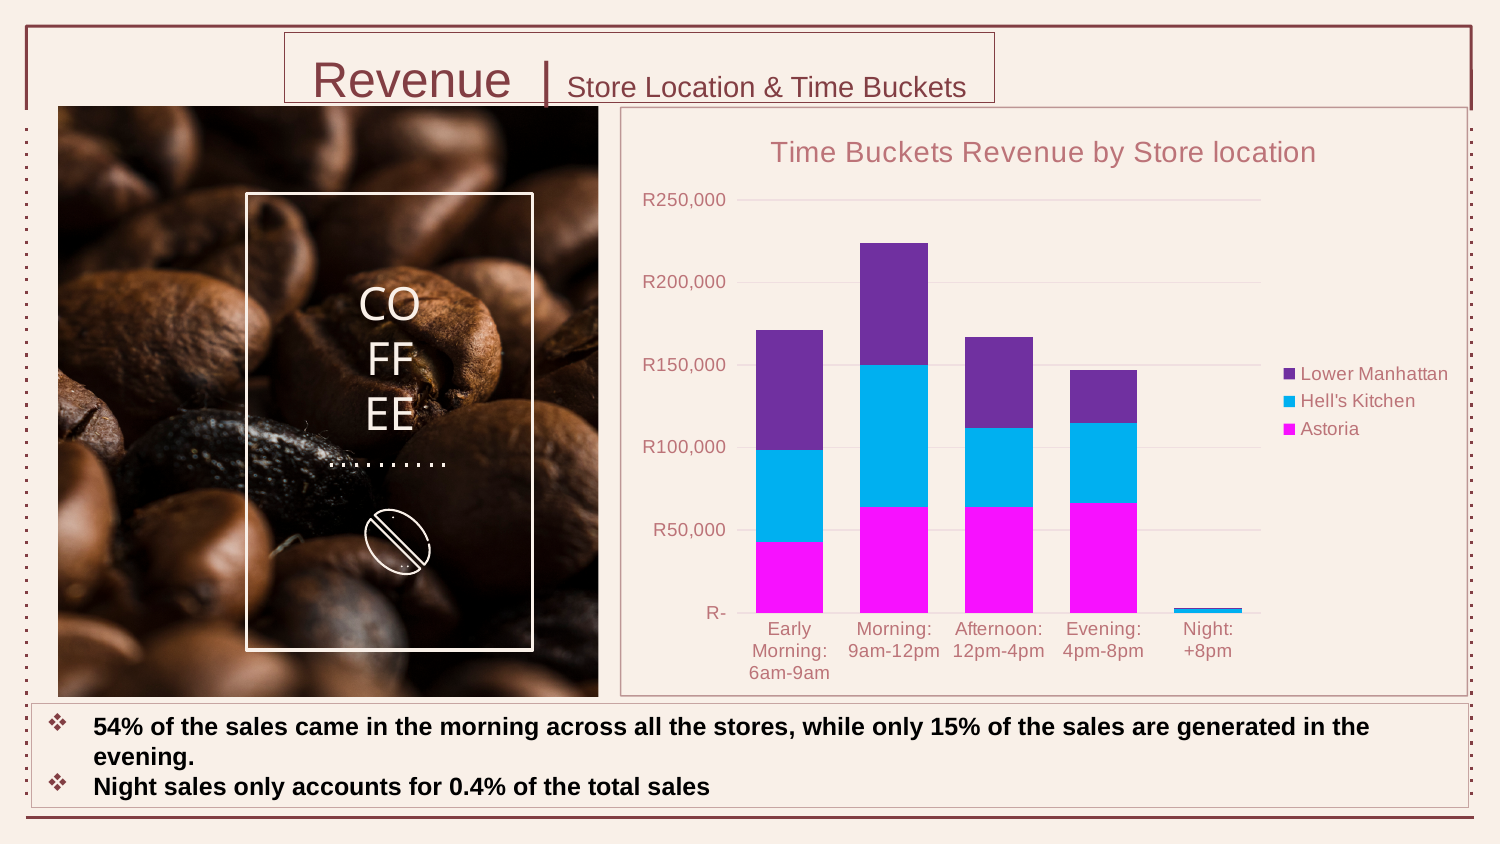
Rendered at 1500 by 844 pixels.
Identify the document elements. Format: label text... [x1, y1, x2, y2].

text_box Revenue | Store Location & Time Buckets [284, 32, 995, 103]
text_box 54% of the sales came in the morning across all the stores, while only 15% of the sales are generated in the evening. Night sales only accounts for 0.4% of the total sales [31, 703, 1469, 808]
chart [619, 106, 1469, 697]
picture [57, 106, 599, 697]
